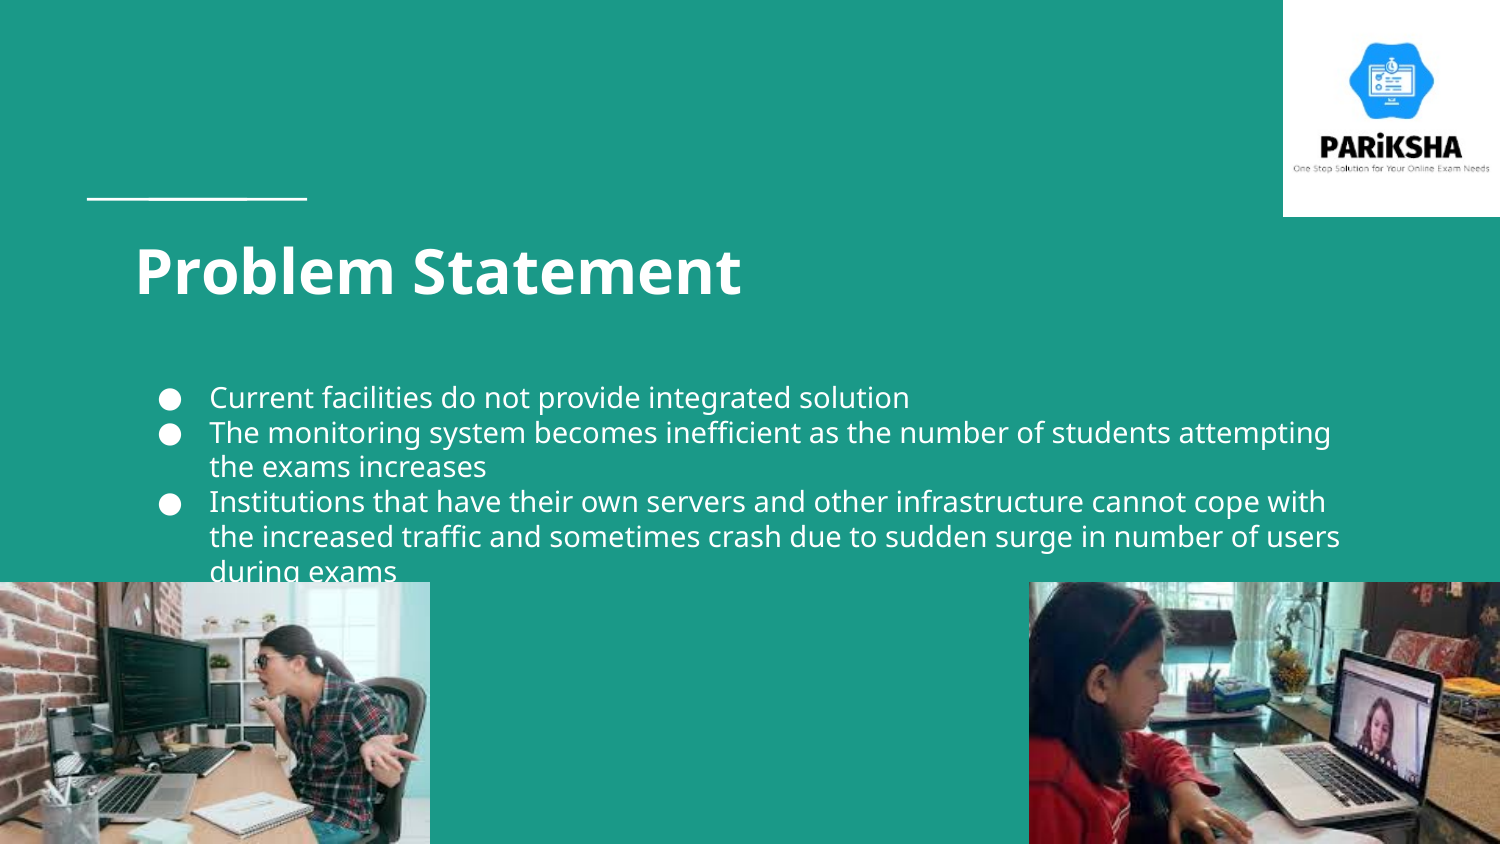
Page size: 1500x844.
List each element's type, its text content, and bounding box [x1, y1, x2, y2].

picture [1029, 582, 1500, 844]
picture [1282, 0, 1500, 218]
title Problem Statement [119, 216, 1381, 363]
picture [0, 582, 430, 844]
text_box Current facilities do not provide integrated solution The monitoring system becomes inefficient as the number of students attempting the exams increases Institutions that have their own servers and other infrastructure cannot cope with the increased traffic and sometimes crash due to sudden surge in number of users during exams [119, 363, 1381, 819]
